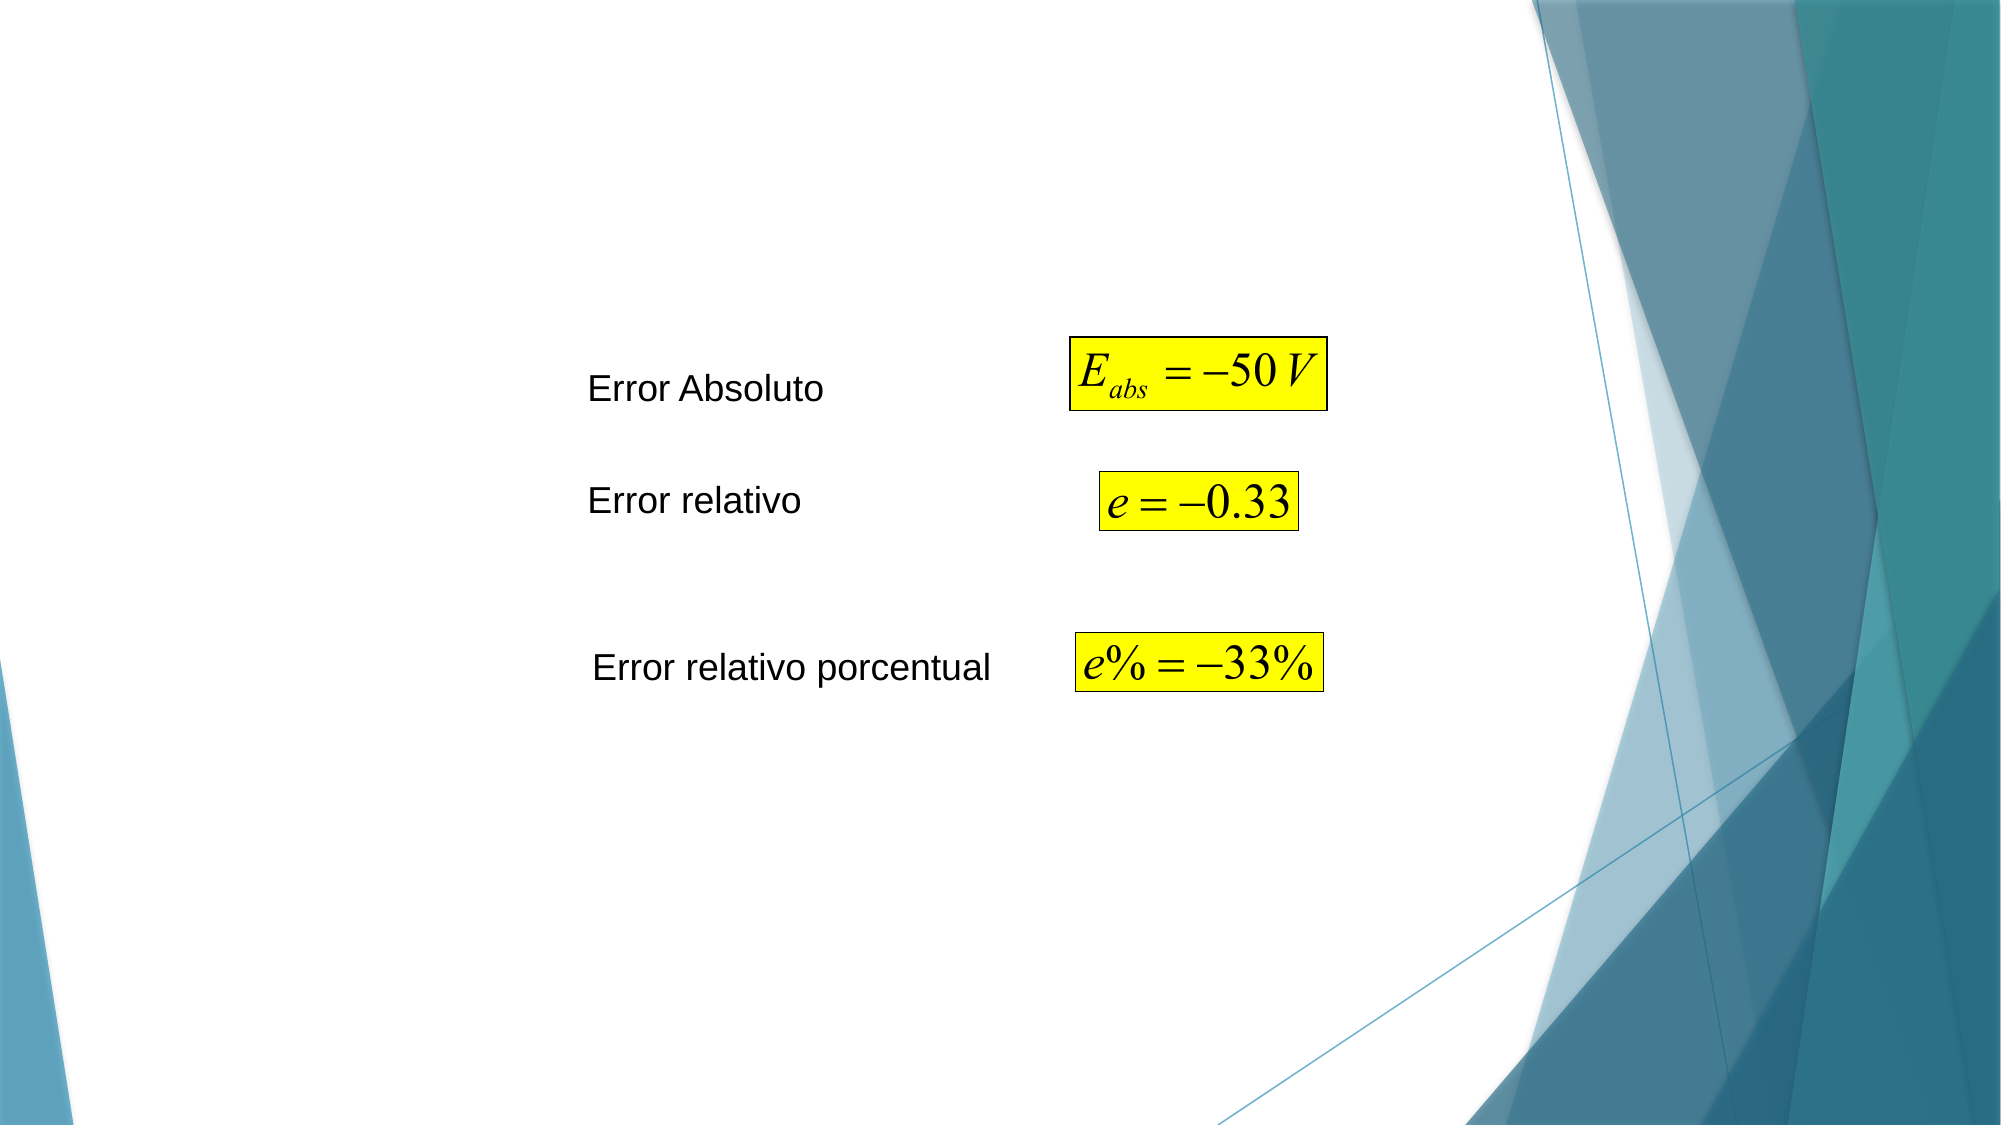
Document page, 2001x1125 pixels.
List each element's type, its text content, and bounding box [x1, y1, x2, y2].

picture [1075, 632, 1324, 692]
picture [1070, 337, 1327, 411]
text_box Error relativo [572, 468, 818, 529]
picture [1099, 471, 1299, 531]
text_box Error Absoluto [572, 355, 843, 417]
text_box Error relativo porcentual [577, 635, 1008, 696]
